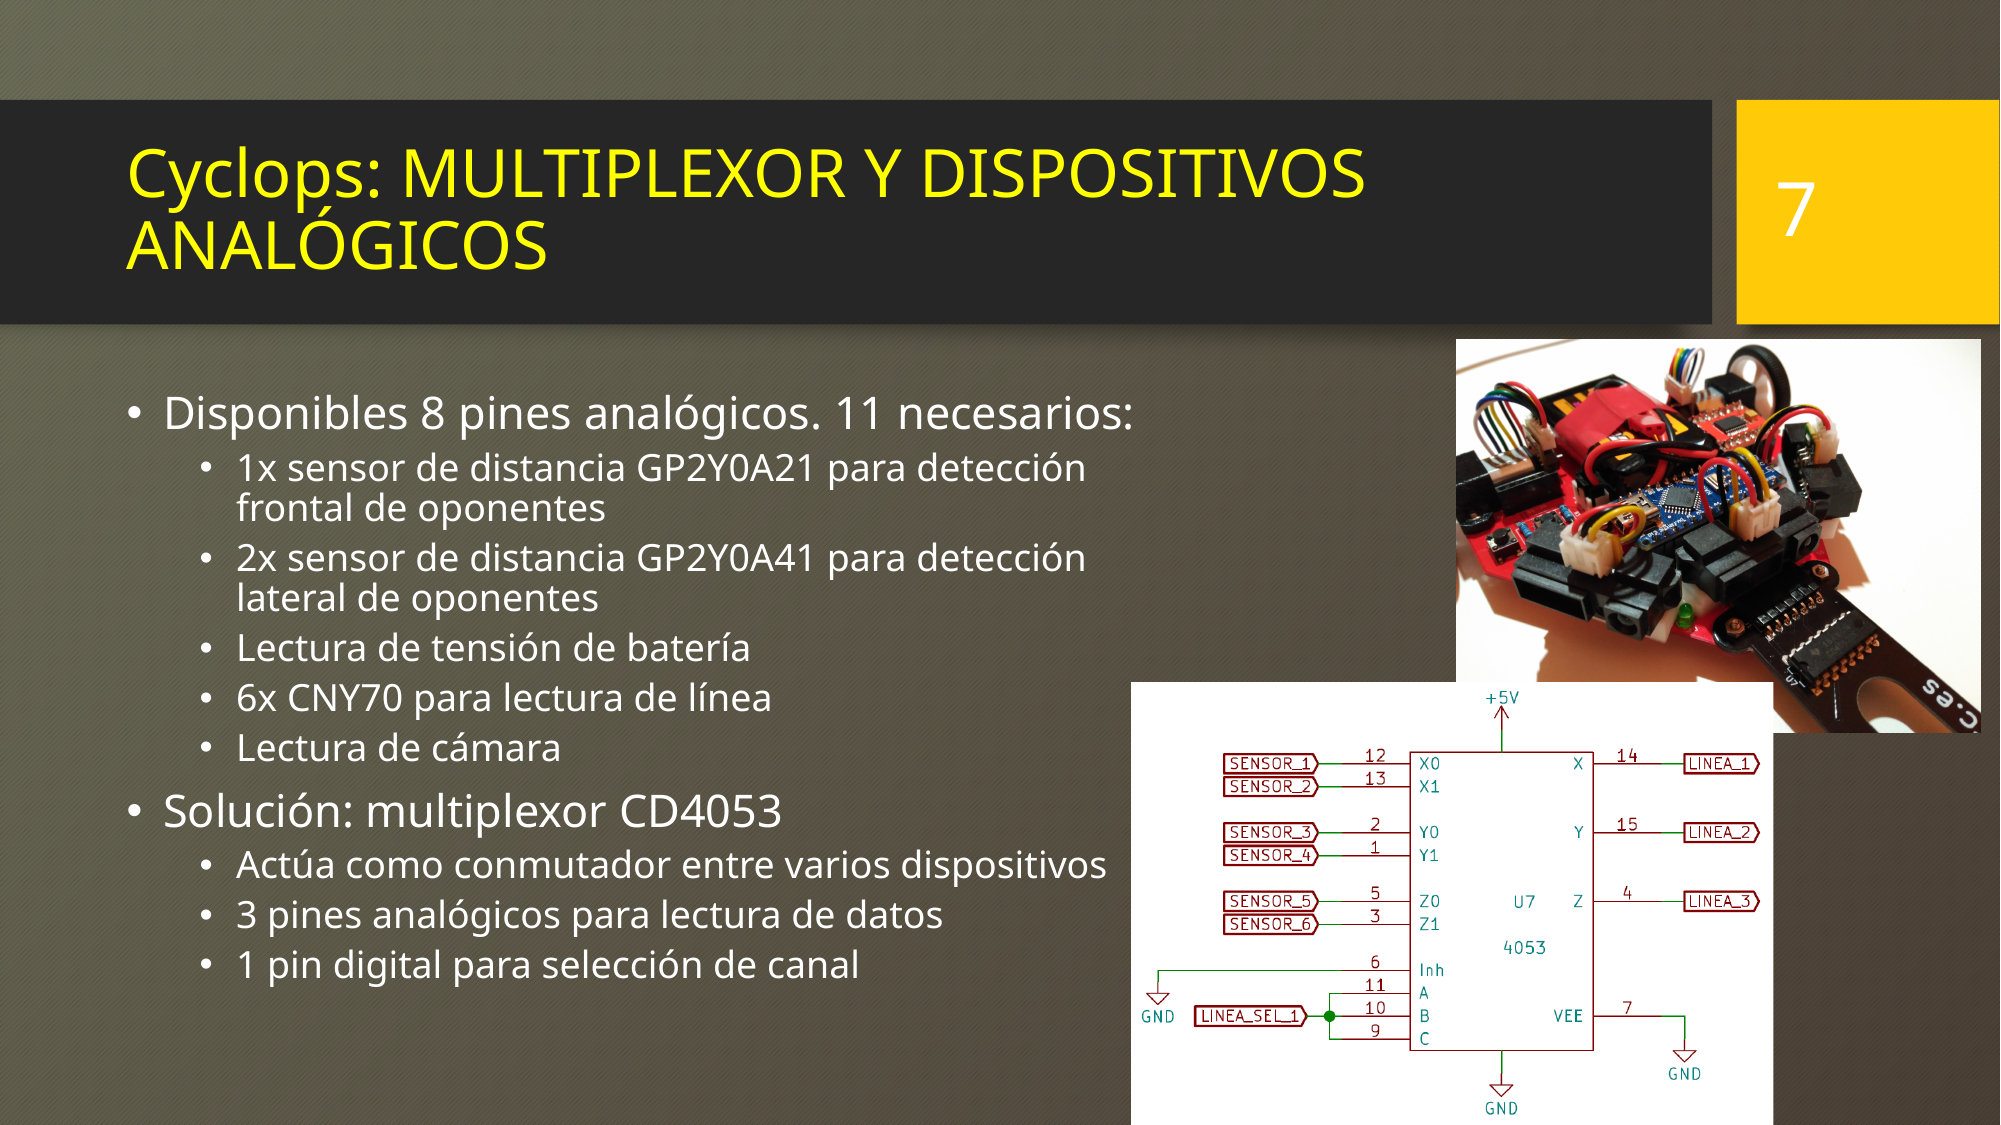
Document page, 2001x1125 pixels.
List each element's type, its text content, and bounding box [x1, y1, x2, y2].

title Cyclops: MULTIPLEXOR Y DISPOSITIVOS ANALÓGICOS [111, 123, 1689, 301]
slide_number 7 [1760, 123, 1950, 303]
list Disponibles 8 pines analógicos. 11 necesarios: 1x sensor de distancia GP2Y0A21 para detección frontal de oponentes 2x sensor de distancia GP2Y0A41 para detección lateral de oponentes Lectura de tensión de batería 6x CNY70 para lectura de línea Lectura de cámara Solución: multiplexor CD4053 Actúa como conmutador entre varios dispositivos 3 pines analógicos para lectura de datos 1 pin digital para selección de canal [111, 383, 1159, 1044]
picture [0, 325, 2000, 1125]
